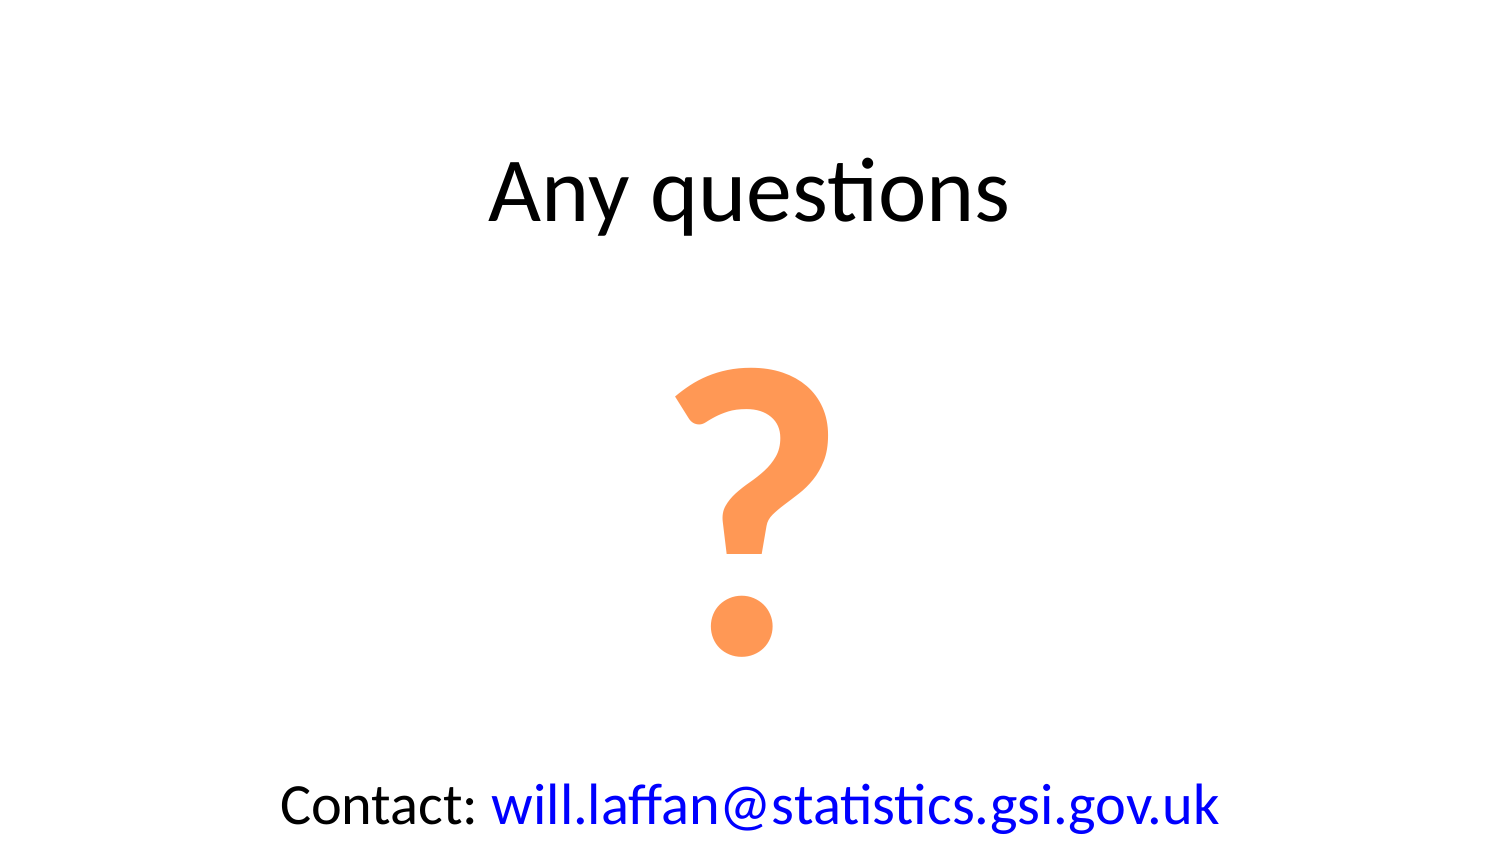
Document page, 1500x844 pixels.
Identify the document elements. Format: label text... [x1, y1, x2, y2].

title Any questions [75, 114, 1425, 256]
text_box ? [640, 232, 860, 703]
text_box Contact: will.laffan@statistics.gsi.gov.uk [0, 703, 1500, 844]
